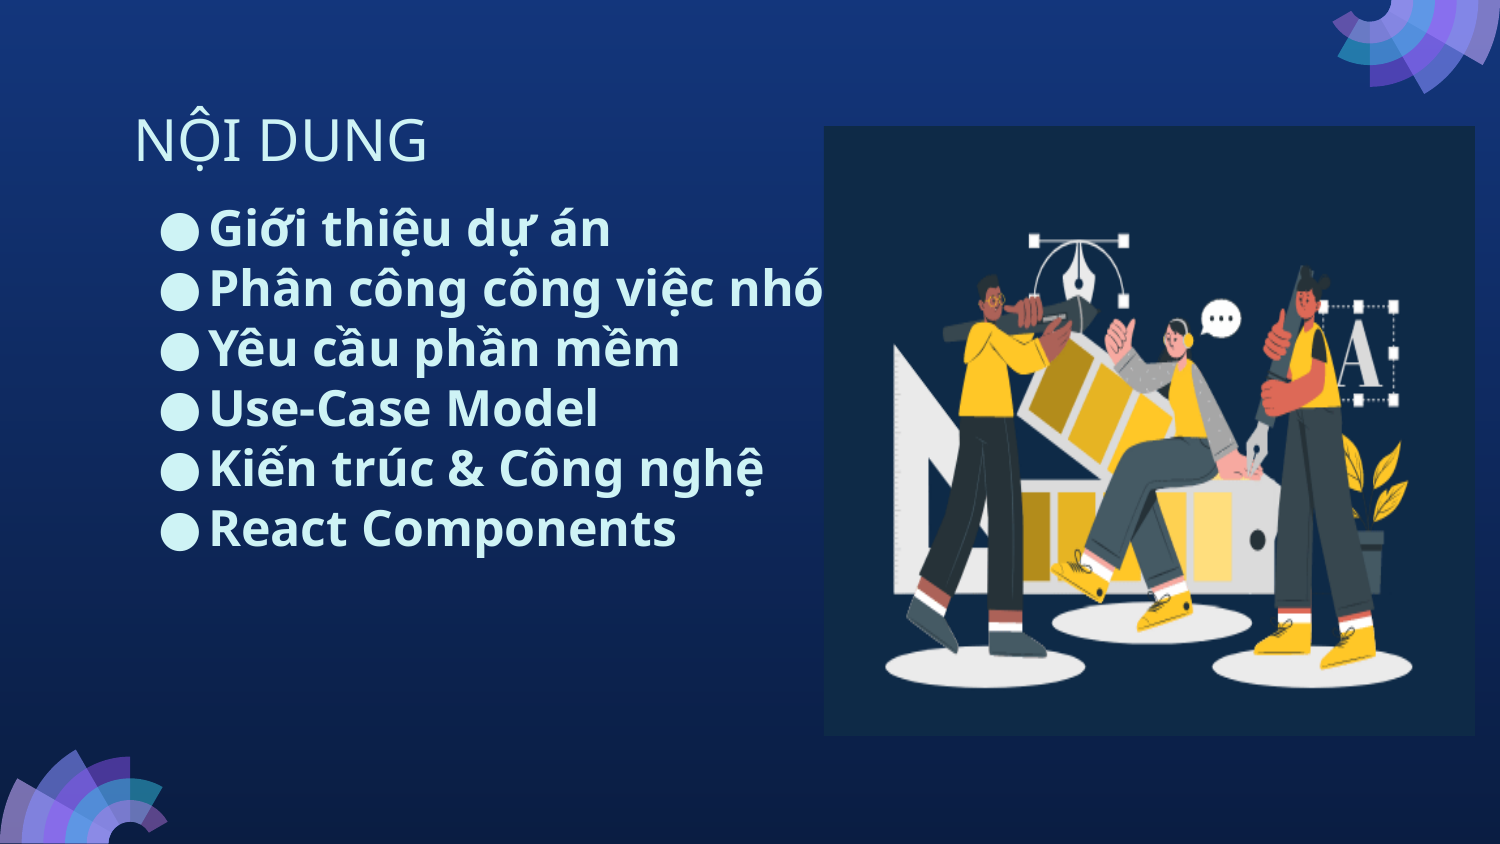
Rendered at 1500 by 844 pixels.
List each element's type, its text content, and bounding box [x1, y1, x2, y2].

list Giới thiệu dự án Phân công công việc nhóm Yêu cầu phần mềm Use-Case Model Kiến trúc & Công nghệ React Components [118, 181, 818, 697]
title NỘI DUNG [118, 88, 1382, 181]
picture [823, 126, 1476, 736]
